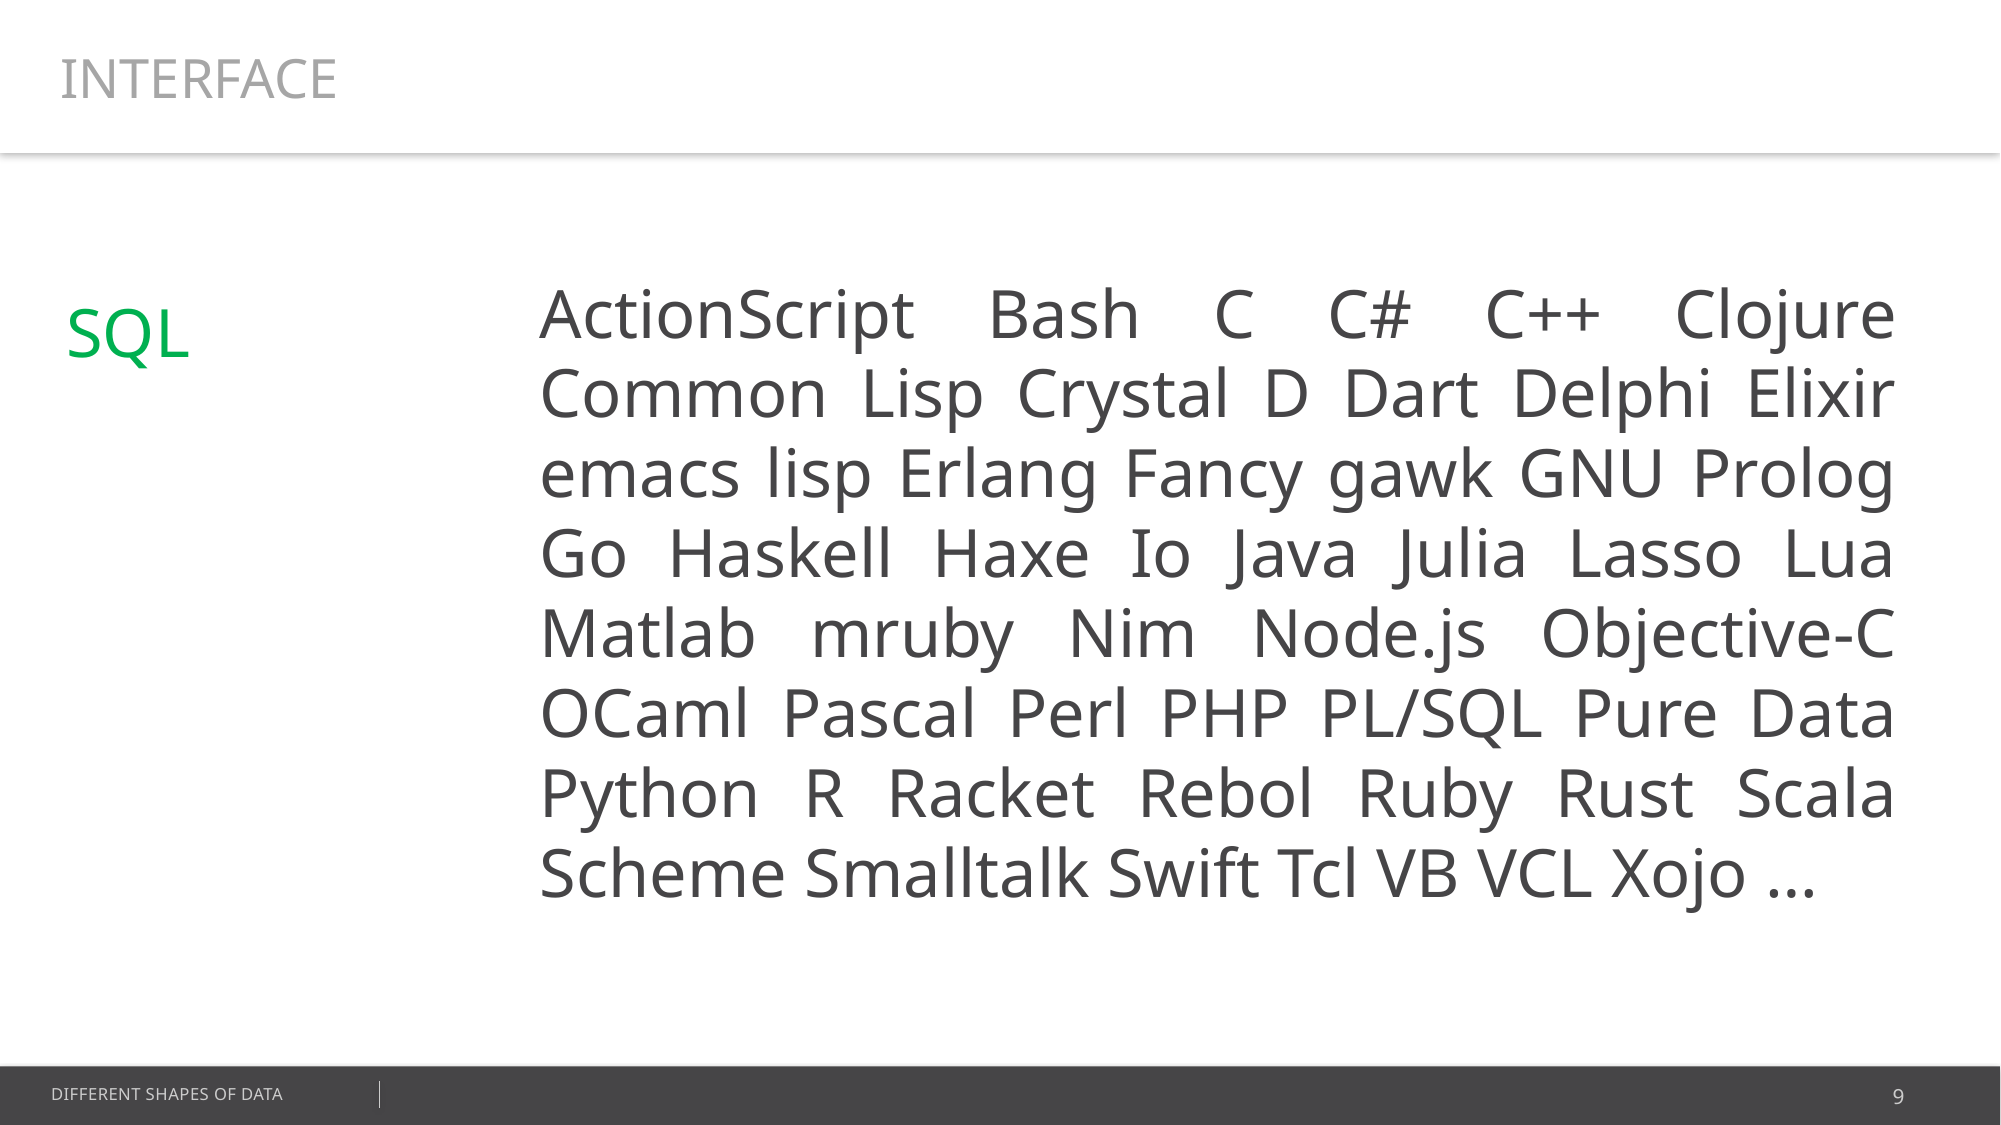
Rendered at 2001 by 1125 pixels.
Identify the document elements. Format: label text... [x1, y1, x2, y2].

text_box ActionScript Bash C C# C++ Clojure Common Lisp Crystal D Dart Delphi Elixir emacs lisp Erlang Fancy gawk GNU Prolog Go Haskell Haxe Io Java Julia Lasso Lua Matlab mruby Nim Node.js Objective-C OCaml Pascal Perl PHP PL/SQL Pure Data Python R Racket Rebol Ruby Rust Scala Scheme Smalltalk Swift Tcl VB VCL Xojo … [525, 263, 1914, 919]
text_box SQL [51, 243, 1410, 379]
list INTERFACE [0, 0, 2000, 153]
